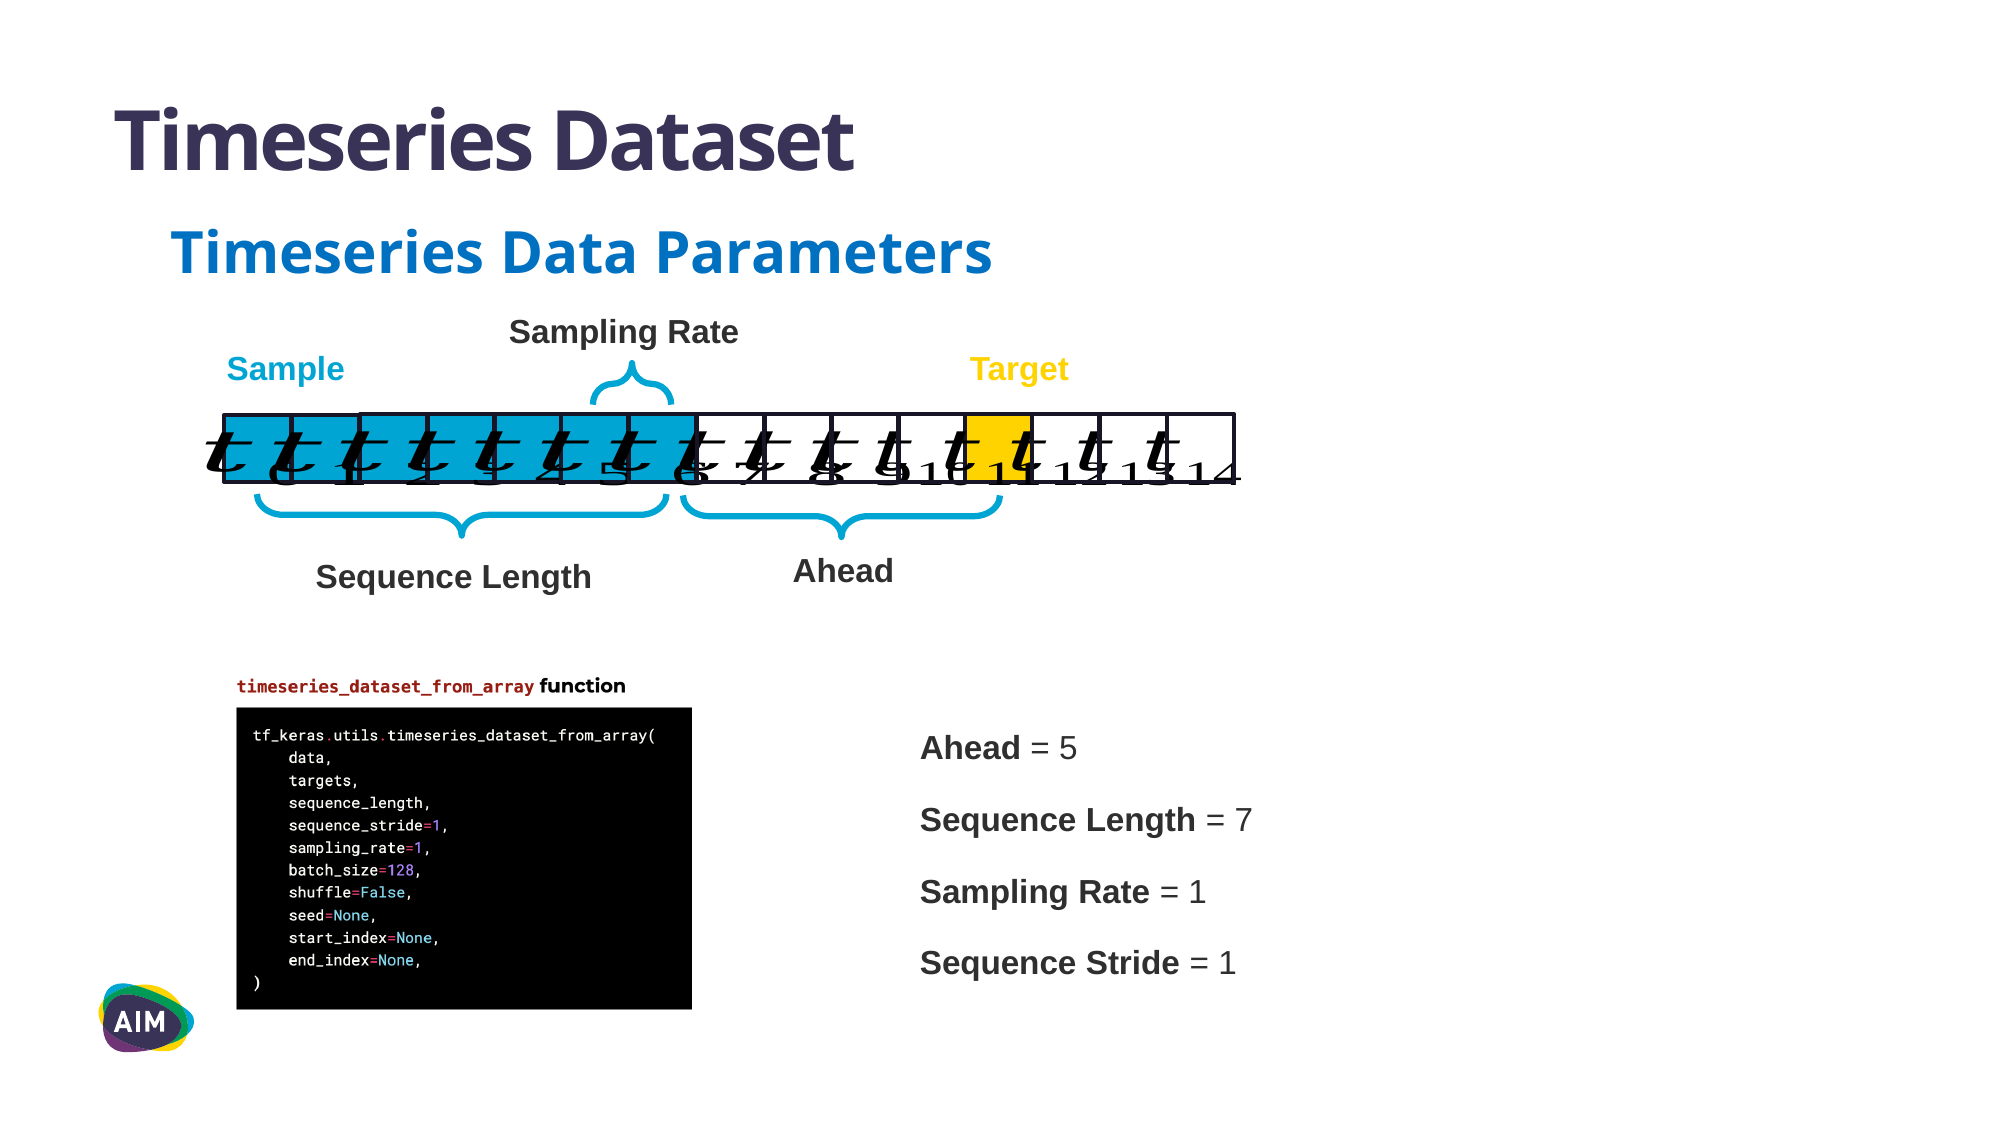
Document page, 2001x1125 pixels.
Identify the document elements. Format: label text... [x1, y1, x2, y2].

text_box Sampling Rate [461, 302, 768, 369]
text_box Sample [179, 339, 595, 405]
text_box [333, 414, 399, 493]
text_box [534, 414, 600, 493]
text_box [938, 414, 1003, 493]
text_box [872, 414, 936, 493]
list Ahead = 5 Sequence Length = 7 Sampling Rate = 1 Sequence Stride = 1 [872, 718, 1920, 1008]
text_box Target [922, 339, 1184, 405]
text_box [198, 414, 264, 493]
text_box [592, 362, 672, 405]
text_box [670, 414, 735, 493]
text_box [737, 414, 803, 493]
text_box [683, 501, 1000, 538]
text_box Sequence Length [268, 547, 668, 614]
text_box [257, 501, 666, 537]
title Timeseries Dataset [114, 38, 1886, 244]
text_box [265, 414, 331, 493]
text_box Ahead [696, 536, 958, 602]
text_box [1073, 414, 1138, 493]
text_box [1140, 414, 1248, 493]
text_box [805, 414, 870, 493]
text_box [401, 414, 466, 493]
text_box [1005, 414, 1071, 493]
text_box Timeseries Data Parameters [170, 215, 1871, 293]
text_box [602, 414, 668, 493]
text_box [468, 414, 532, 493]
picture [224, 668, 693, 1021]
